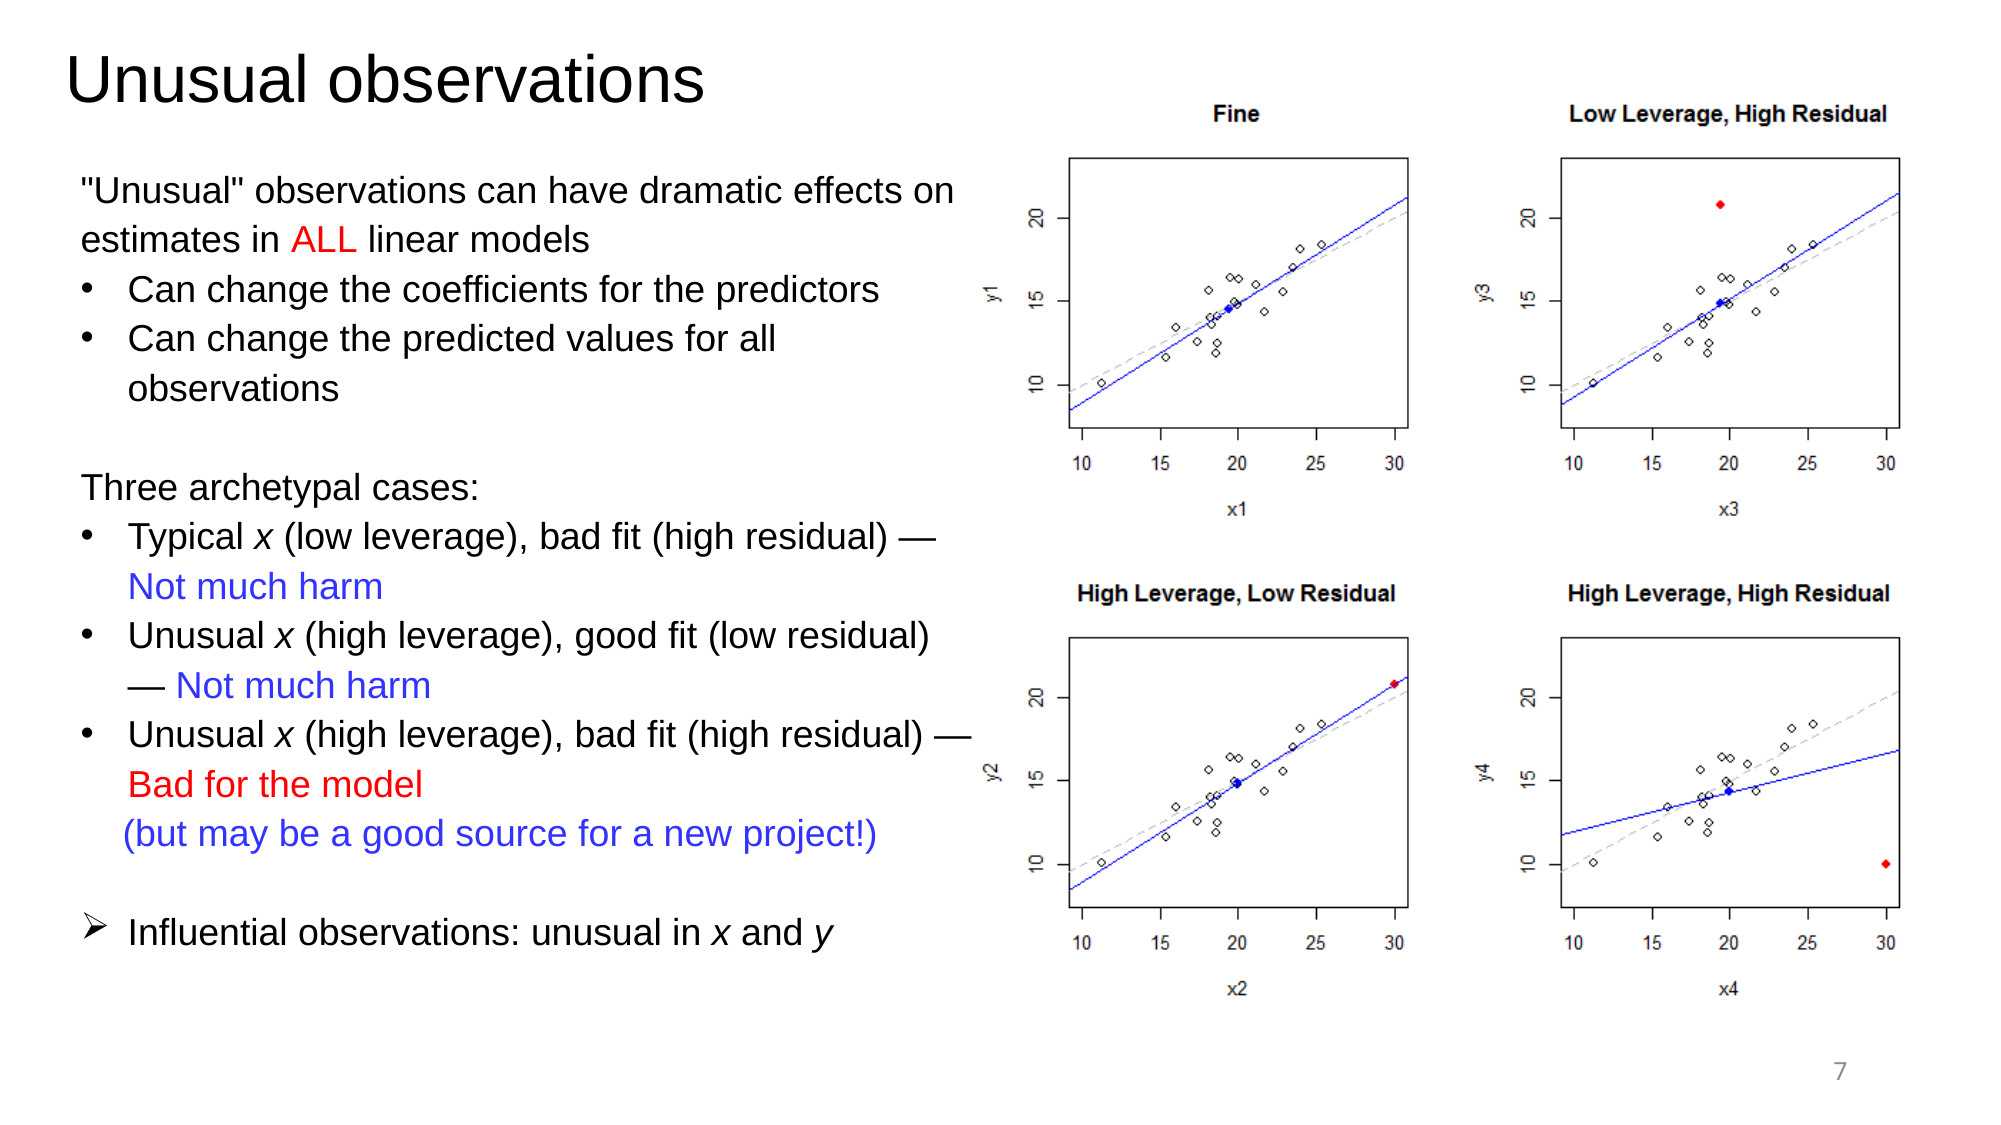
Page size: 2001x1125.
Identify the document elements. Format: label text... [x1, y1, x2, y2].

text_box Unusual observations [63, 34, 1498, 116]
text_box "Unusual" observations can have dramatic effects on estimates in ALL linear models Can change the coefficients for the predictors Can change the predicted values for all observations Three archetypal cases: Typical x (low leverage), bad fit (high residual) — Not much harm Unusual x (high leverage), good fit (low residual) — Not much harm Unusual x (high leverage), bad fit (high residual) — Bad for the model (but may be a good source for a new project!) Influential observations: unusual in x and y [65, 153, 976, 961]
slide_number 7 [1412, 1042, 1863, 1103]
picture [976, 92, 1418, 1004]
picture [1468, 92, 1937, 1004]
